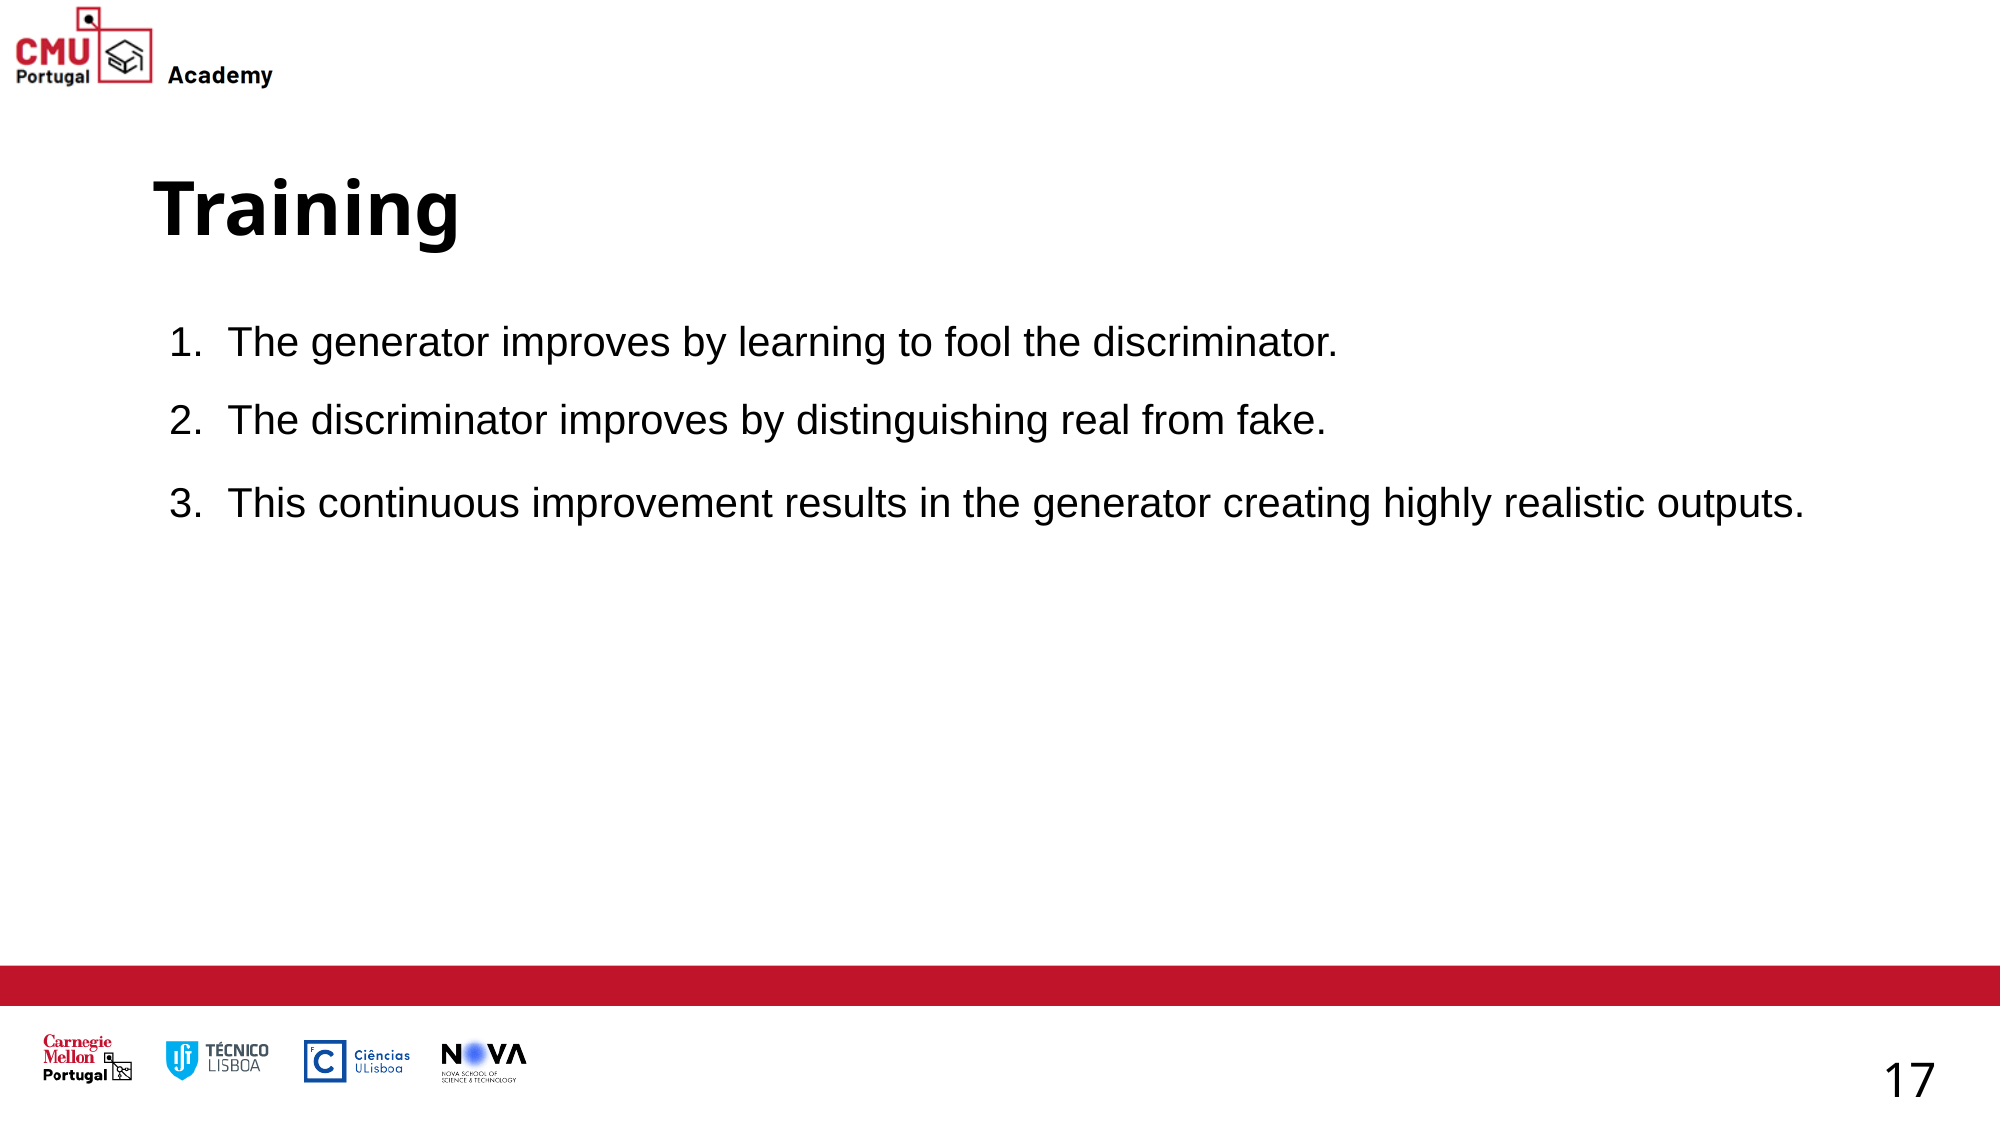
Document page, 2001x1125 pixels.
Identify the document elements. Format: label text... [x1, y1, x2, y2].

list The generator improves by learning to fool the discriminator. The discriminator improves by distinguishing real from fake. This continuous improvement results in the generator creating highly realistic outputs. [137, 299, 1863, 936]
picture [5, 3, 275, 92]
picture [0, 1011, 583, 1110]
slide_number 17 [1830, 1042, 1953, 1103]
title Training [137, 145, 1863, 278]
